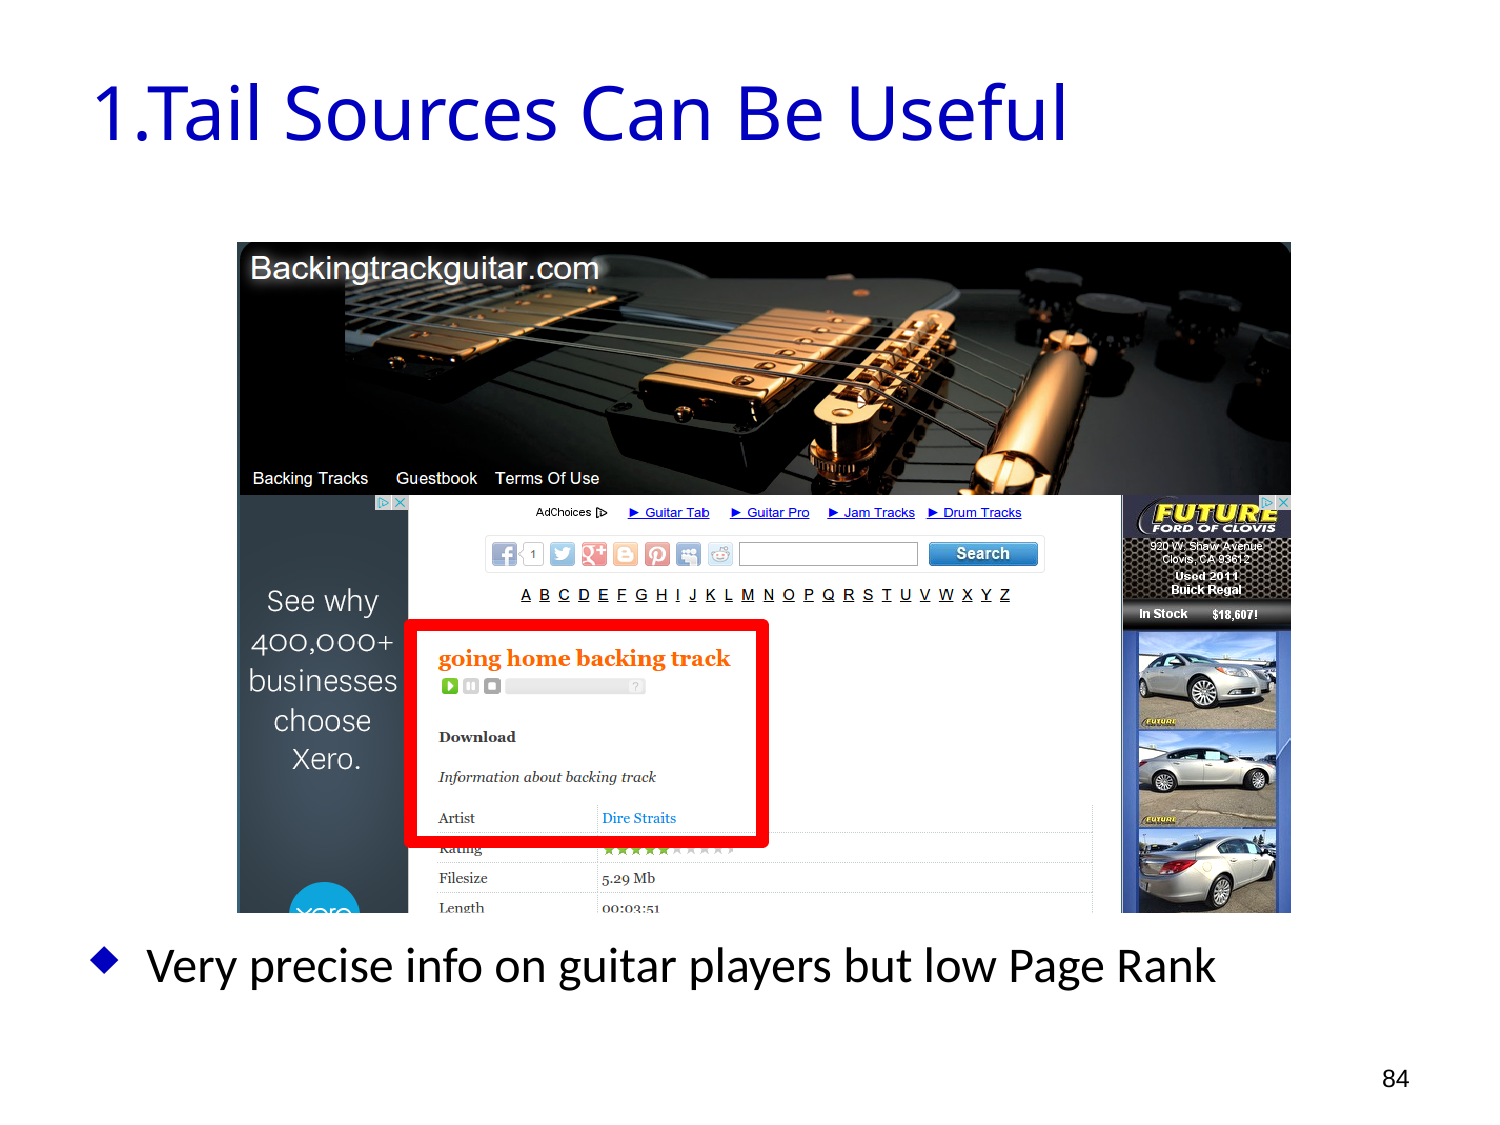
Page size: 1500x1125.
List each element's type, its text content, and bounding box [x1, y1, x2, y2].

picture [237, 242, 1291, 913]
title 1.Tail Sources Can Be Useful [74, 45, 1426, 176]
slide_number 84 [1074, 1025, 1425, 1100]
list Very precise info on guitar players but low Page Rank [74, 224, 1500, 963]
